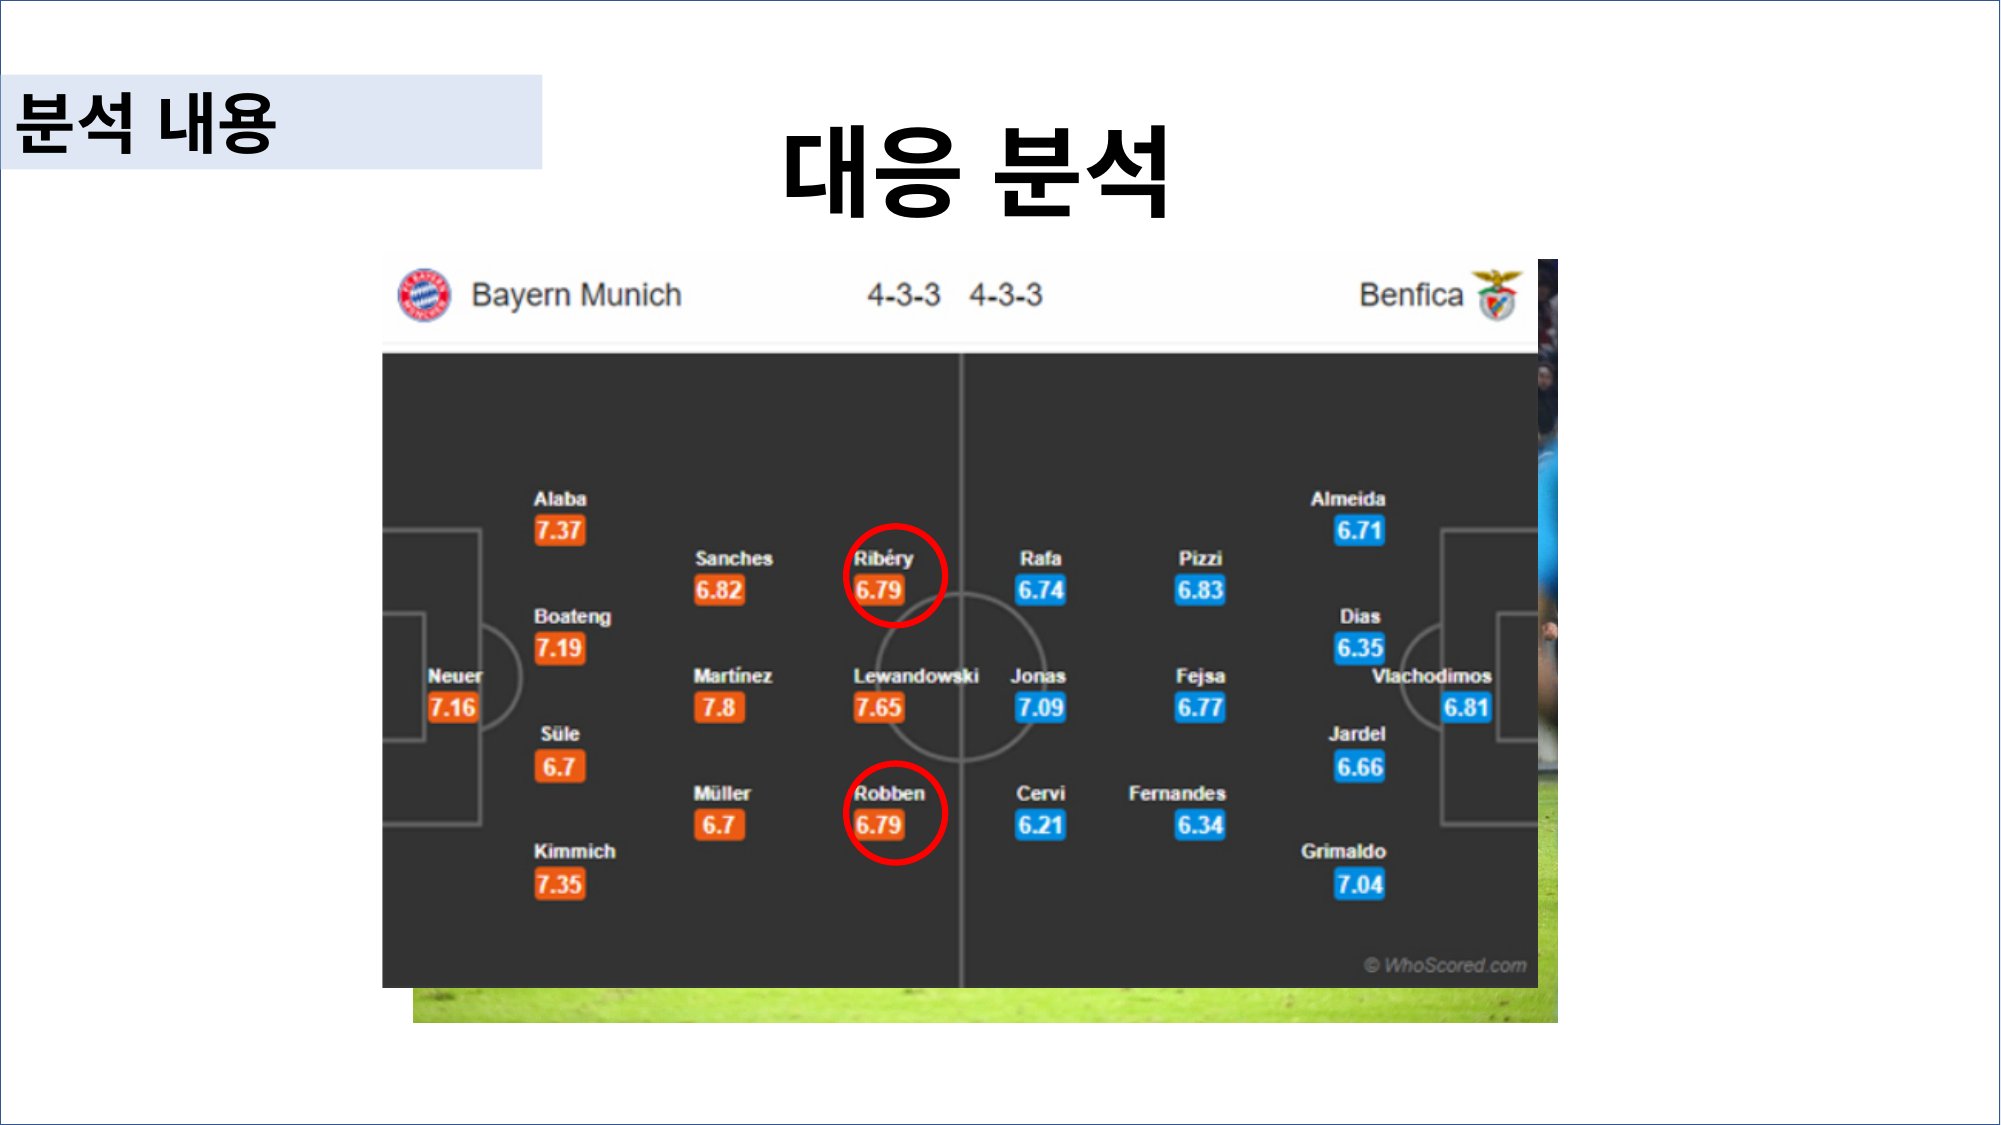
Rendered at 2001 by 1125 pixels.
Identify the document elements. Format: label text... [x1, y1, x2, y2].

picture [378, 238, 1558, 1023]
text_box 분석 내용 [0, 74, 543, 170]
text_box 대응 분석 [765, 102, 1235, 238]
